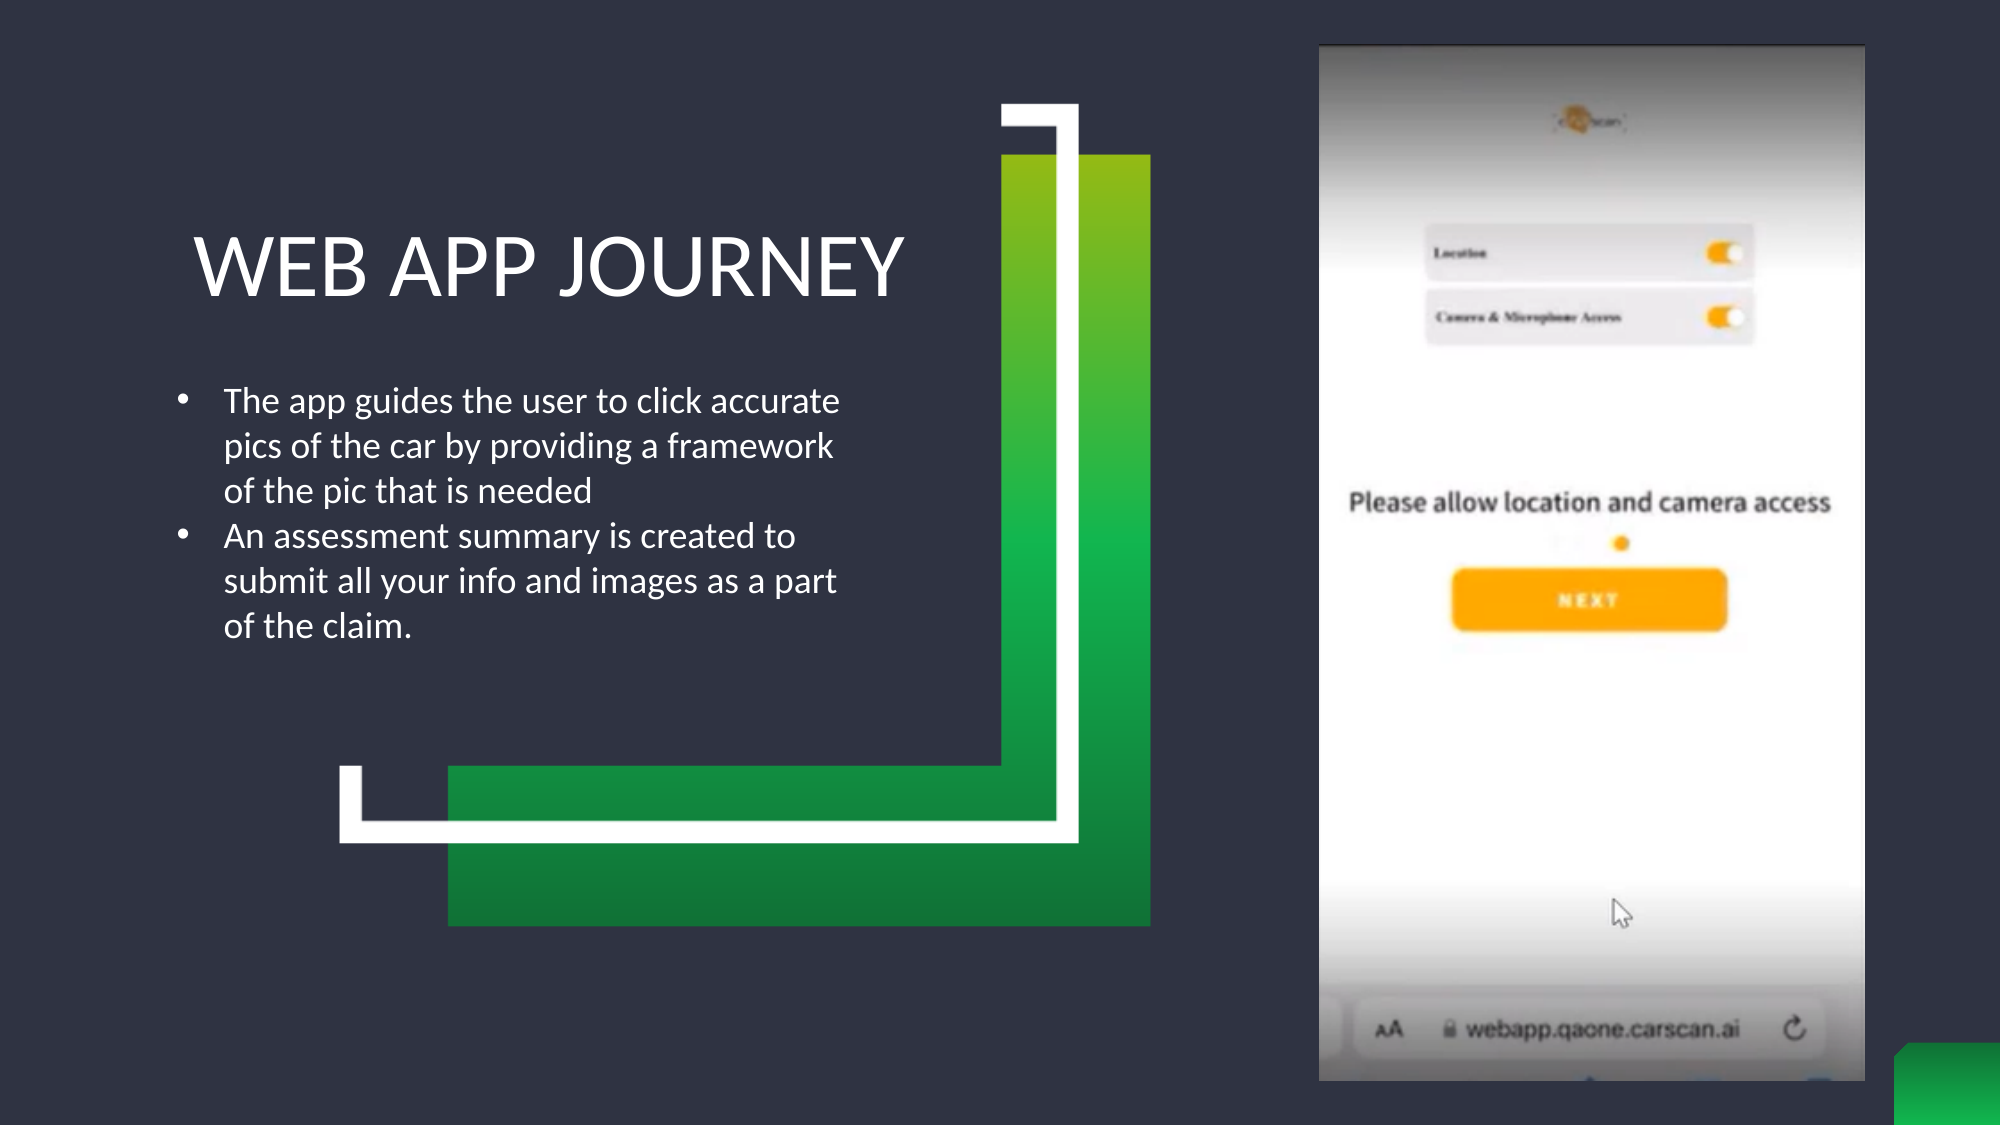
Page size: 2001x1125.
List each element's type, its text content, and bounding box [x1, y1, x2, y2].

text_box WEB APP JOURNEY [178, 197, 275, 323]
text_box The app guides the user to click accurate pics of the car by providing a framework of the pic that is needed An assessment summary is created to submit all your info and images as a part of the claim. [161, 368, 275, 654]
picture [1319, 44, 1865, 1081]
picture [275, 83, 1169, 942]
